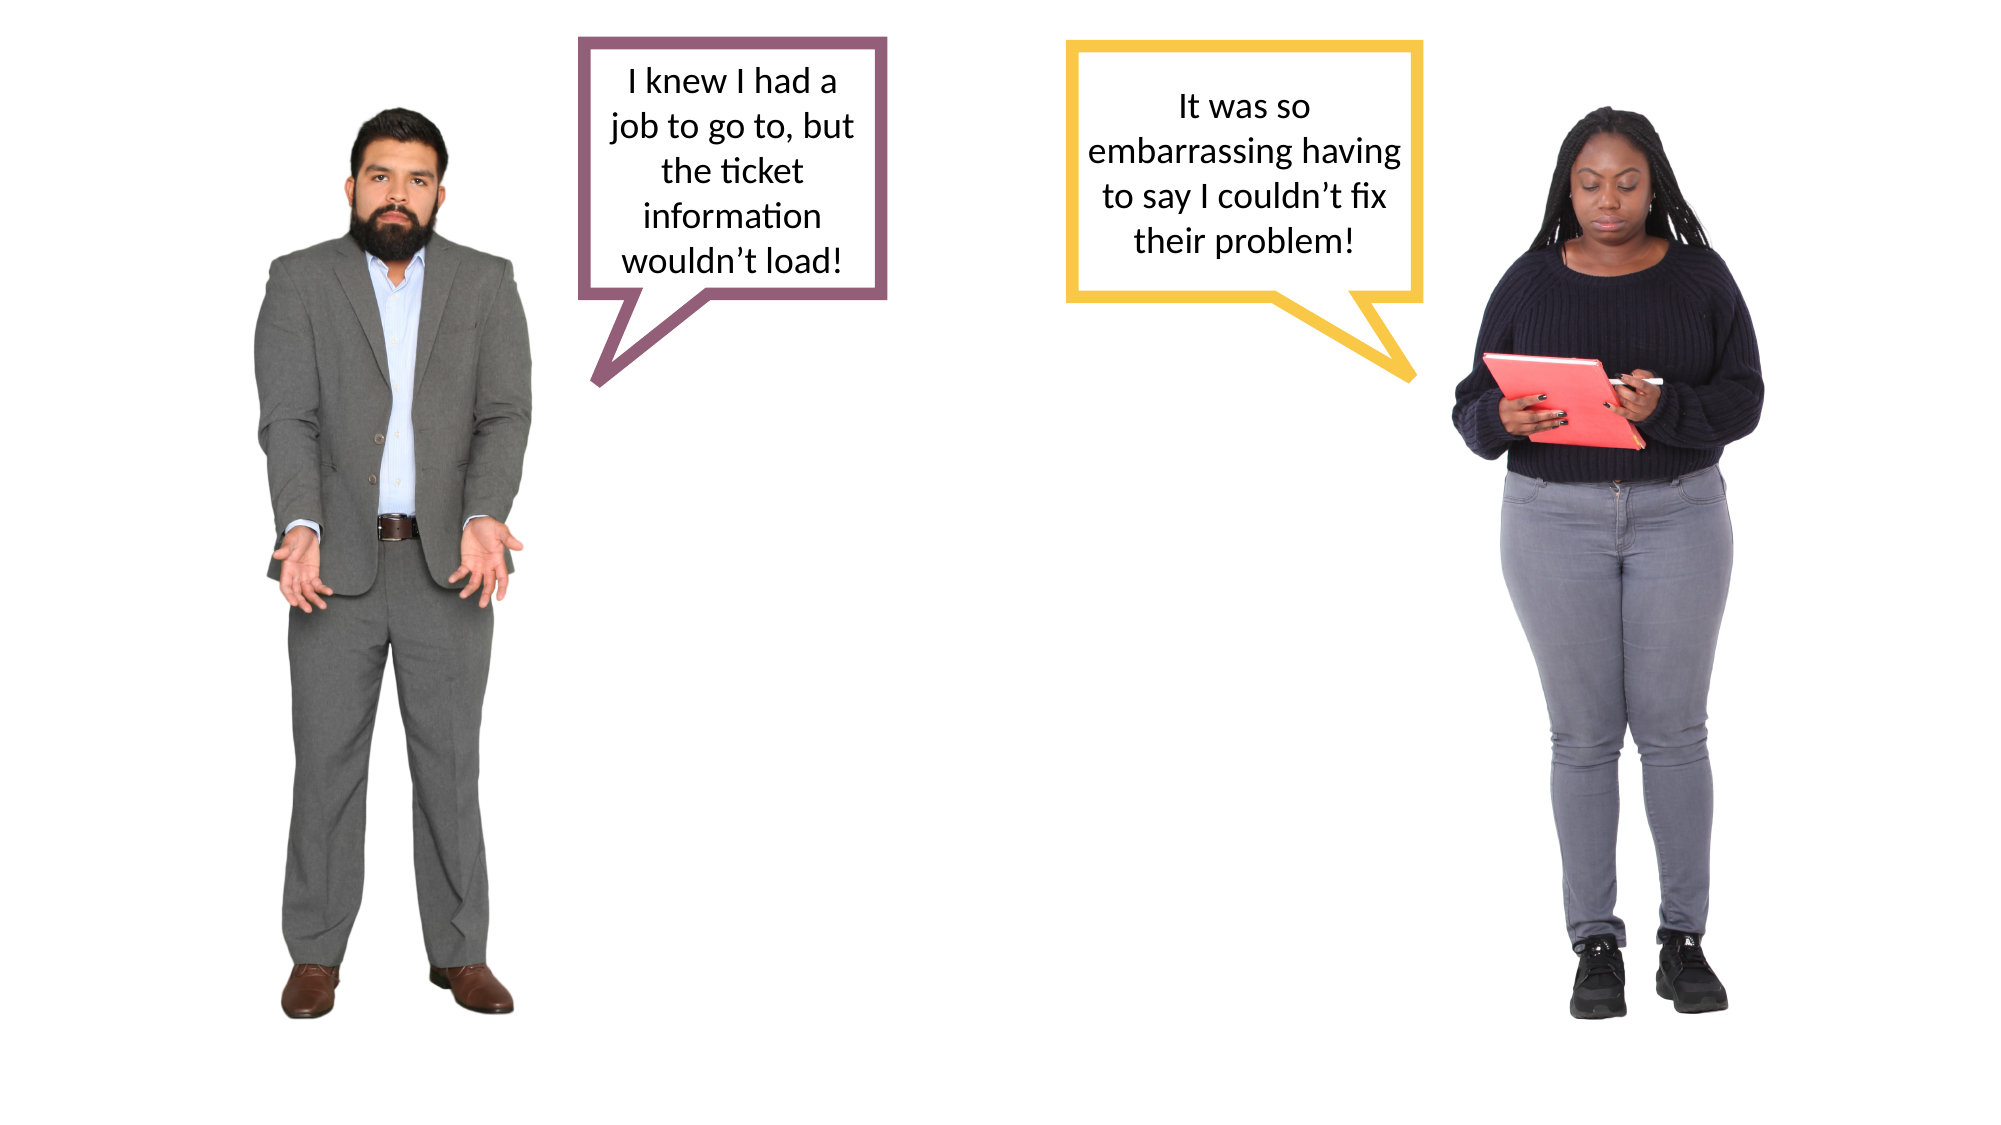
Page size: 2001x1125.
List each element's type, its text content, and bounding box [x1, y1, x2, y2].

text_box I knew I had a job to go to, but the ticket information wouldn’t load! [583, 41, 883, 384]
text_box It was so embarrassing having to say I couldn’t fix their problem! [1071, 45, 1419, 380]
picture [1451, 105, 1765, 1020]
picture [253, 105, 533, 1020]
